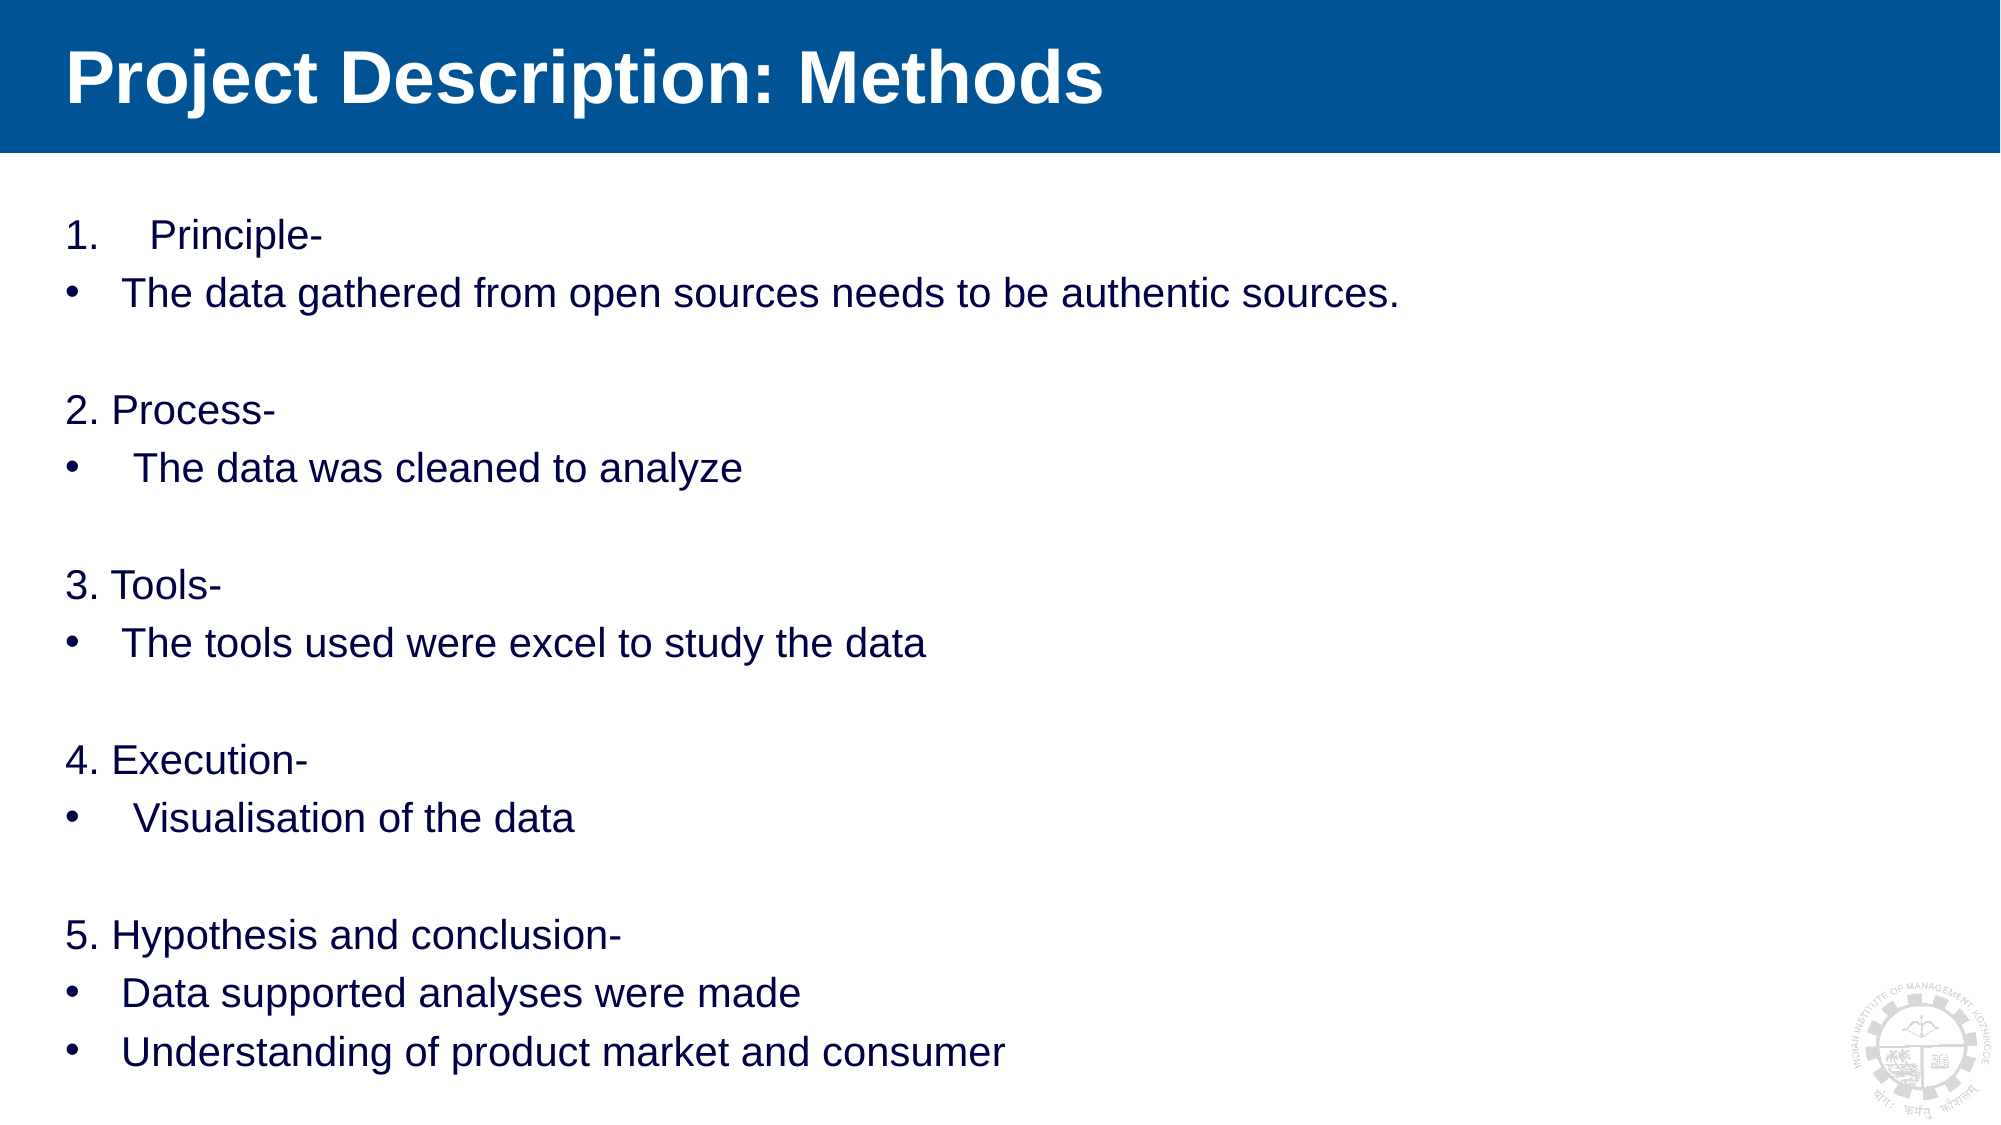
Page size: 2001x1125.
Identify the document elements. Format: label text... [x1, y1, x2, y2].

list Principle- The data gathered from open sources needs to be authentic sources. 2. Process- The data was cleaned to analyze 3. Tools- The tools used were excel to study the data 4. Execution- Visualisation of the data 5. Hypothesis and conclusion- Data supported analyses were made Understanding of product market and consumer [49, 261, 1847, 1125]
title Project Description: Methods [49, 12, 1959, 136]
